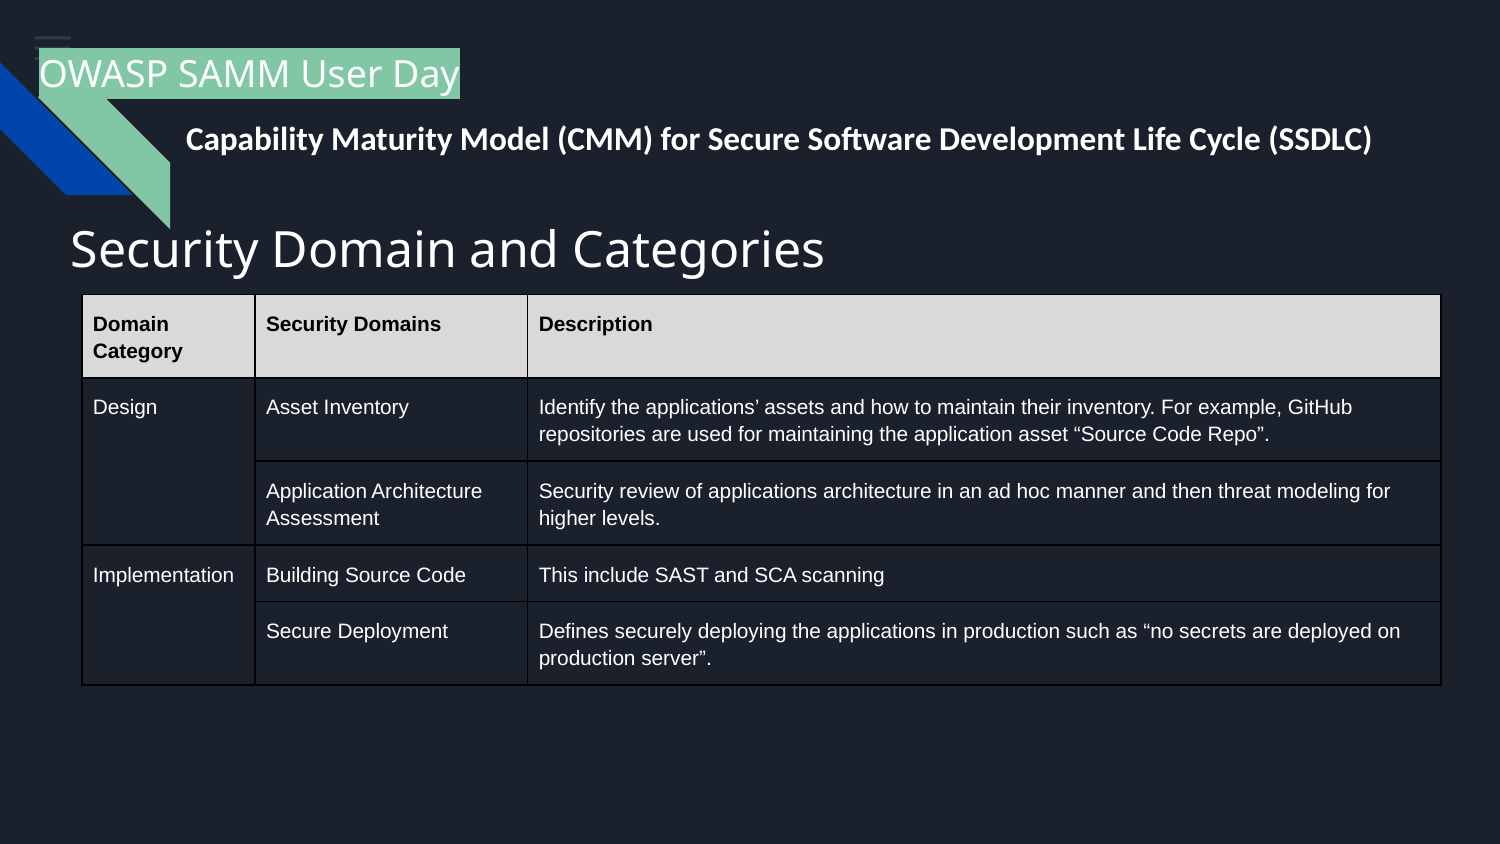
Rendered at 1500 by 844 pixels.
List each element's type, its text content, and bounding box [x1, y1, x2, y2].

table_cell Design [83, 379, 254, 544]
table_cell Implementation [83, 546, 254, 684]
title Security Domain and Categories [55, 202, 1389, 283]
table_cell Identify the applications’ assets and how to maintain their inventory. For example, GitHub repositories are used for maintaining the application asset “Source Code Repo”. [528, 379, 1440, 460]
table_cell Security review of applications architecture in an ad hoc manner and then threat modeling for higher levels. [528, 462, 1440, 544]
table_cell This include SAST and SCA scanning [528, 546, 1440, 601]
table_header Domain Category [83, 295, 254, 377]
title Capability Maturity Model (CMM) for Secure Software Development Life Cycle (SSDLC) [170, 102, 1478, 183]
table_cell Application Architecture Assessment [256, 462, 527, 544]
title OWASP SAMM User Day [23, 35, 528, 115]
table_header Description [528, 295, 1440, 377]
table_cell Asset Inventory [256, 379, 527, 460]
table_cell Secure Deployment [256, 602, 527, 684]
table_cell Defines securely deploying the applications in production such as “no secrets are deployed on production server”. [528, 602, 1440, 684]
table_header Security Domains [256, 295, 527, 377]
table_cell Building Source Code [256, 546, 527, 601]
